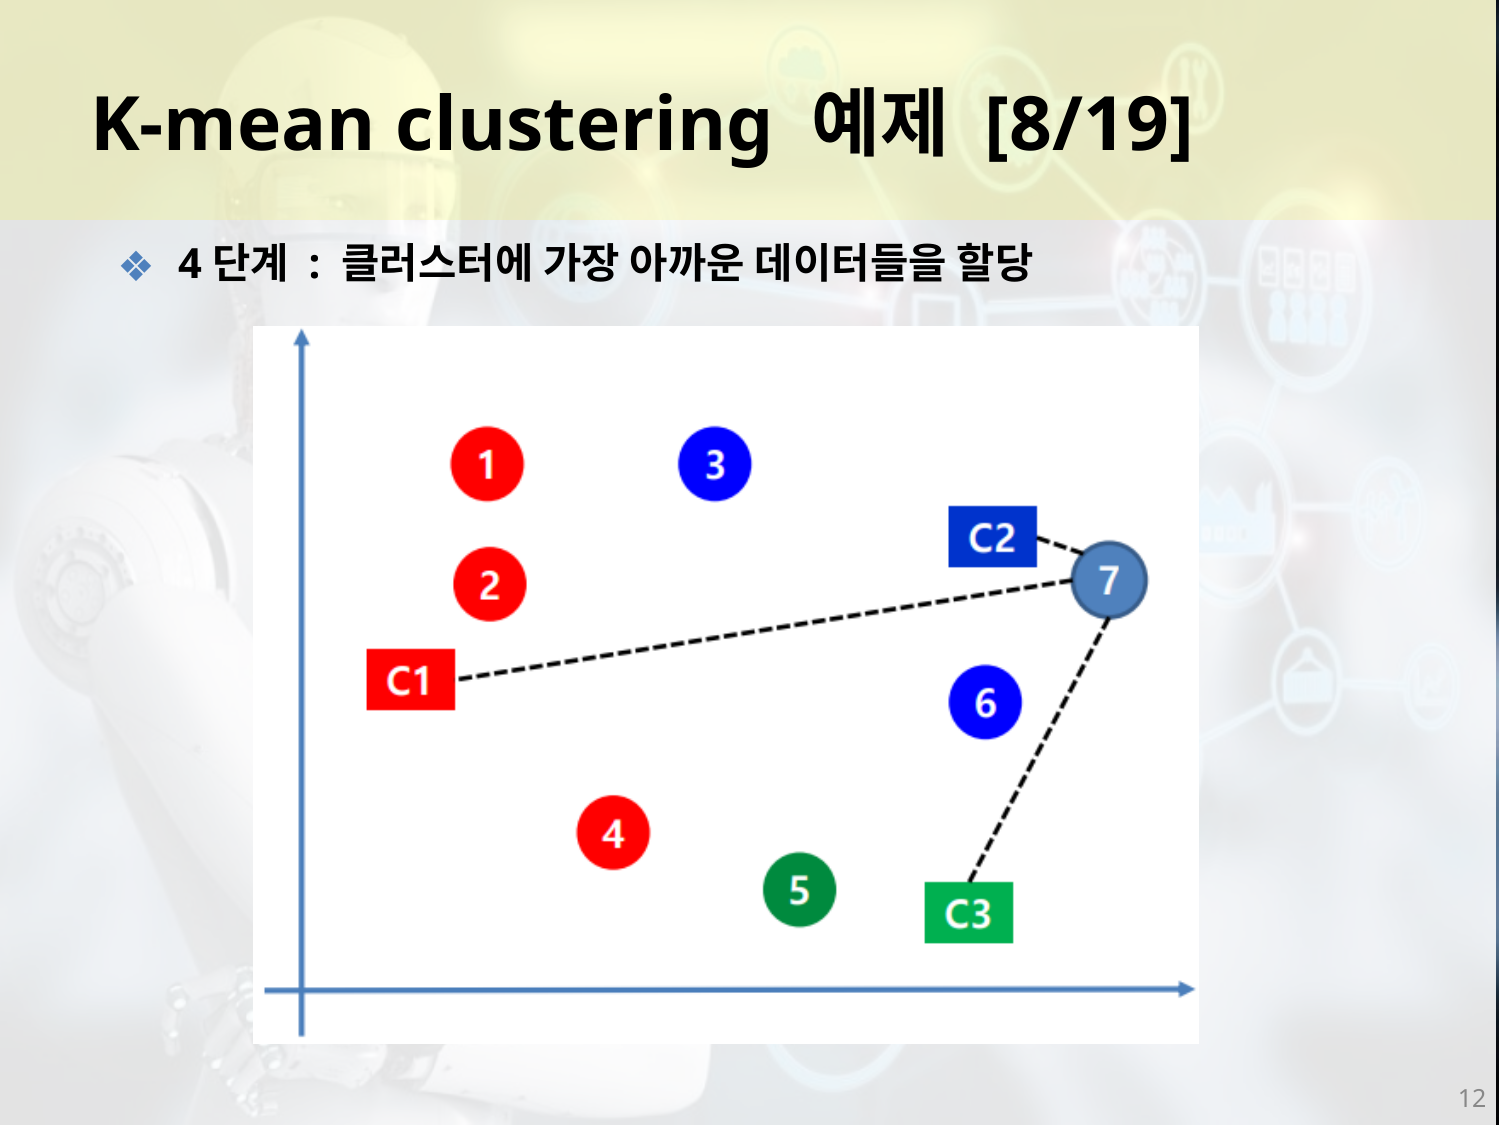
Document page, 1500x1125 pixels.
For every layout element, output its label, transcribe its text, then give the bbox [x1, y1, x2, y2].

slide_number ‹#› [1189, 1074, 1500, 1125]
text_box [0, 0, 1496, 220]
text_box K-mean clustering 예제 [8/19] [75, 45, 1424, 197]
text_box 4단계 : 클러스터에 가장 아까운 데이터들을 할당 [102, 229, 1500, 295]
picture [253, 325, 1200, 1044]
